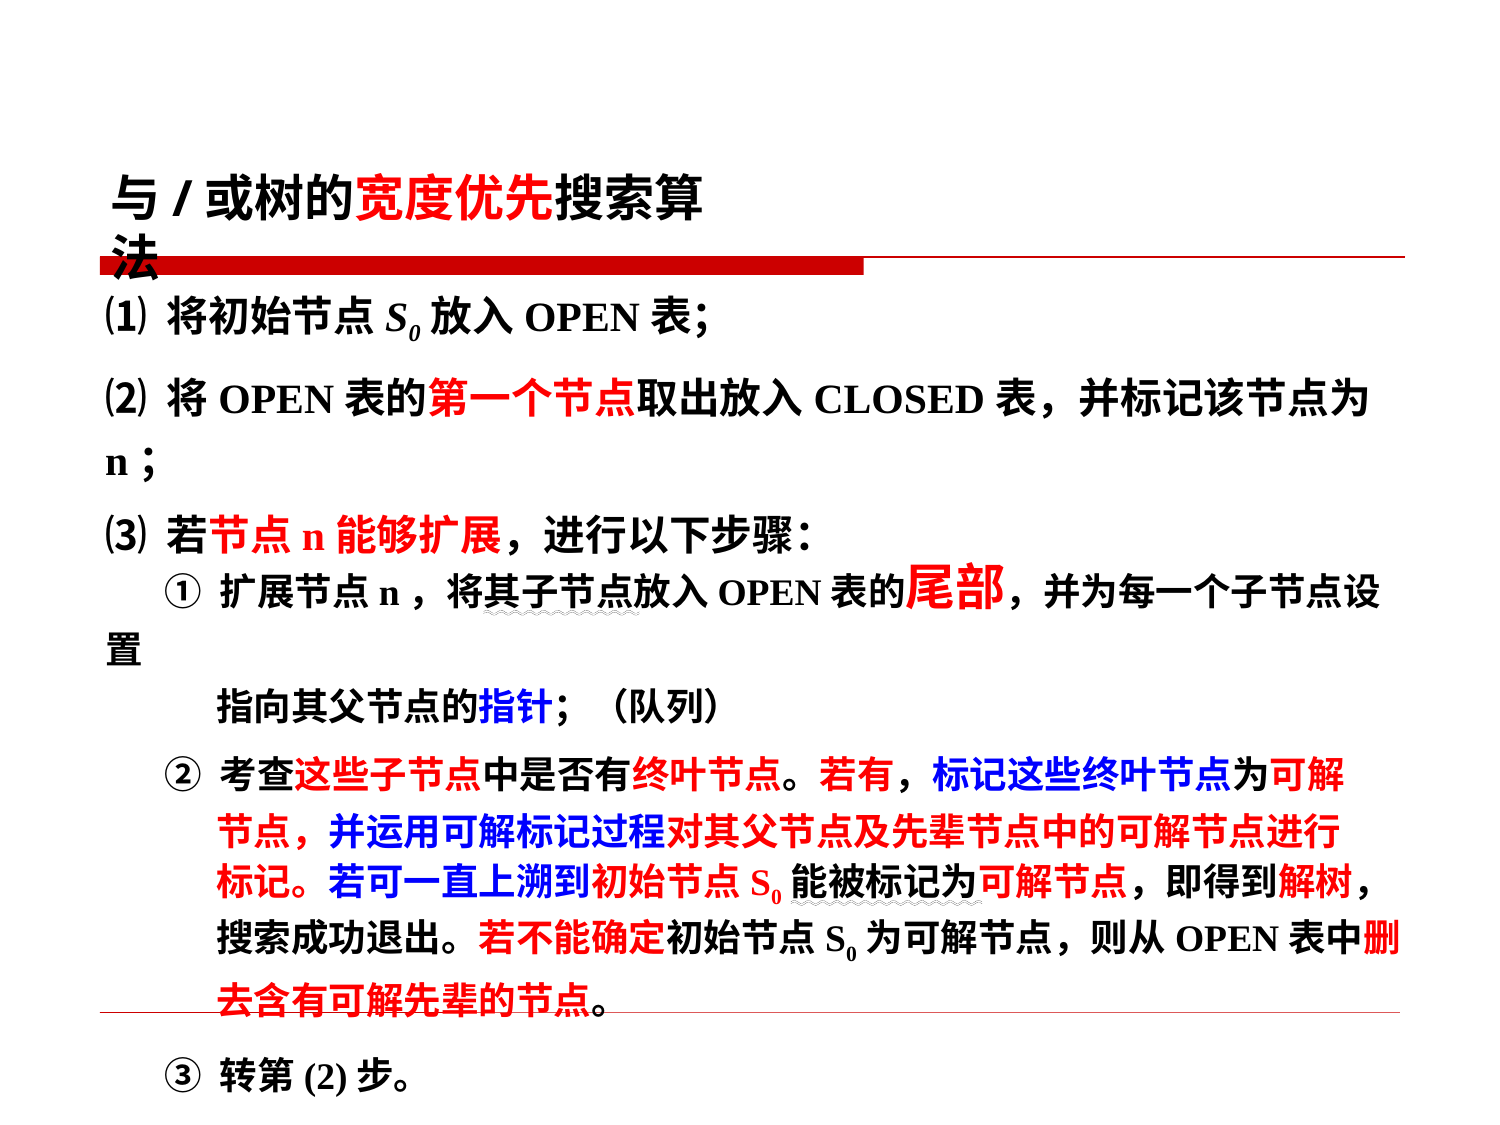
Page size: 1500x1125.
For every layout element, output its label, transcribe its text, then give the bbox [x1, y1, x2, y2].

text_box ⑴ 将初始节点S0放入OPEN表； ⑵ 将OPEN表的第一个节点取出放入CLOSED表，并标记该节点为n； ⑶ 若节点n能够扩展，进行以下步骤： ① 扩展节点n，将其子节点放入OPEN表的尾部，并为每一个子节点设置 指向其父节点的指针；（队列） ② 考查这些子节点中是否有终叶节点。若有，标记这些终叶节点为可解 节点，并运用可解标记过程对其父节点及先辈节点中的可解节点进行 标记。若可一直上溯到初始节点S0能被标记为可解节点，即得到解树， 搜索成功退出。若不能确定初始节点S0为可解节点，则从OPEN表中删 去含有可解先辈的节点。 ③ 转第(2)步。 [105, 276, 1425, 987]
text_box 与/或树的宽度优先搜索算法 [110, 158, 763, 287]
